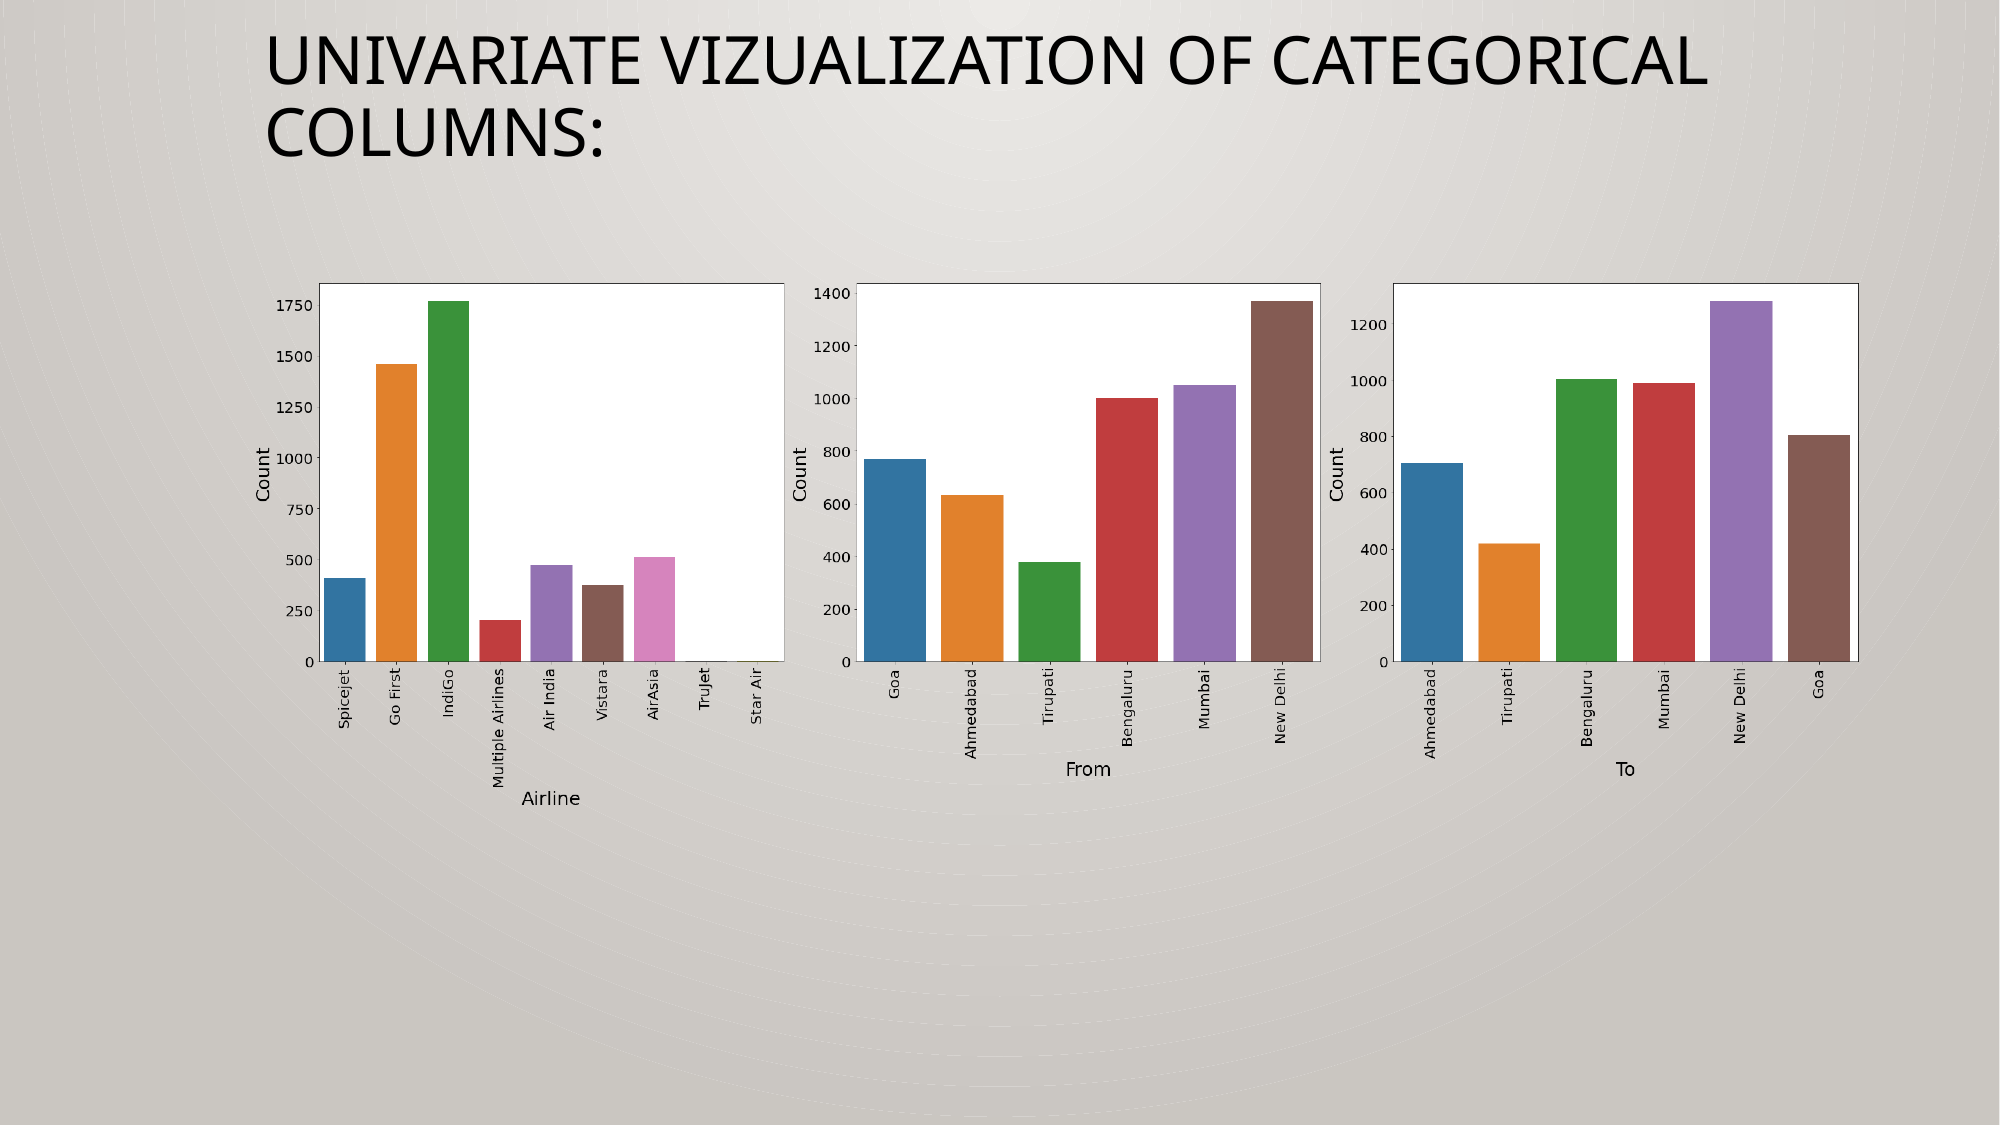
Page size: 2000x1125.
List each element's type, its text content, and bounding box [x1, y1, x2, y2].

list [249, 278, 1863, 813]
title Univariate Vizualization of Categorical columns: [249, 19, 1863, 244]
